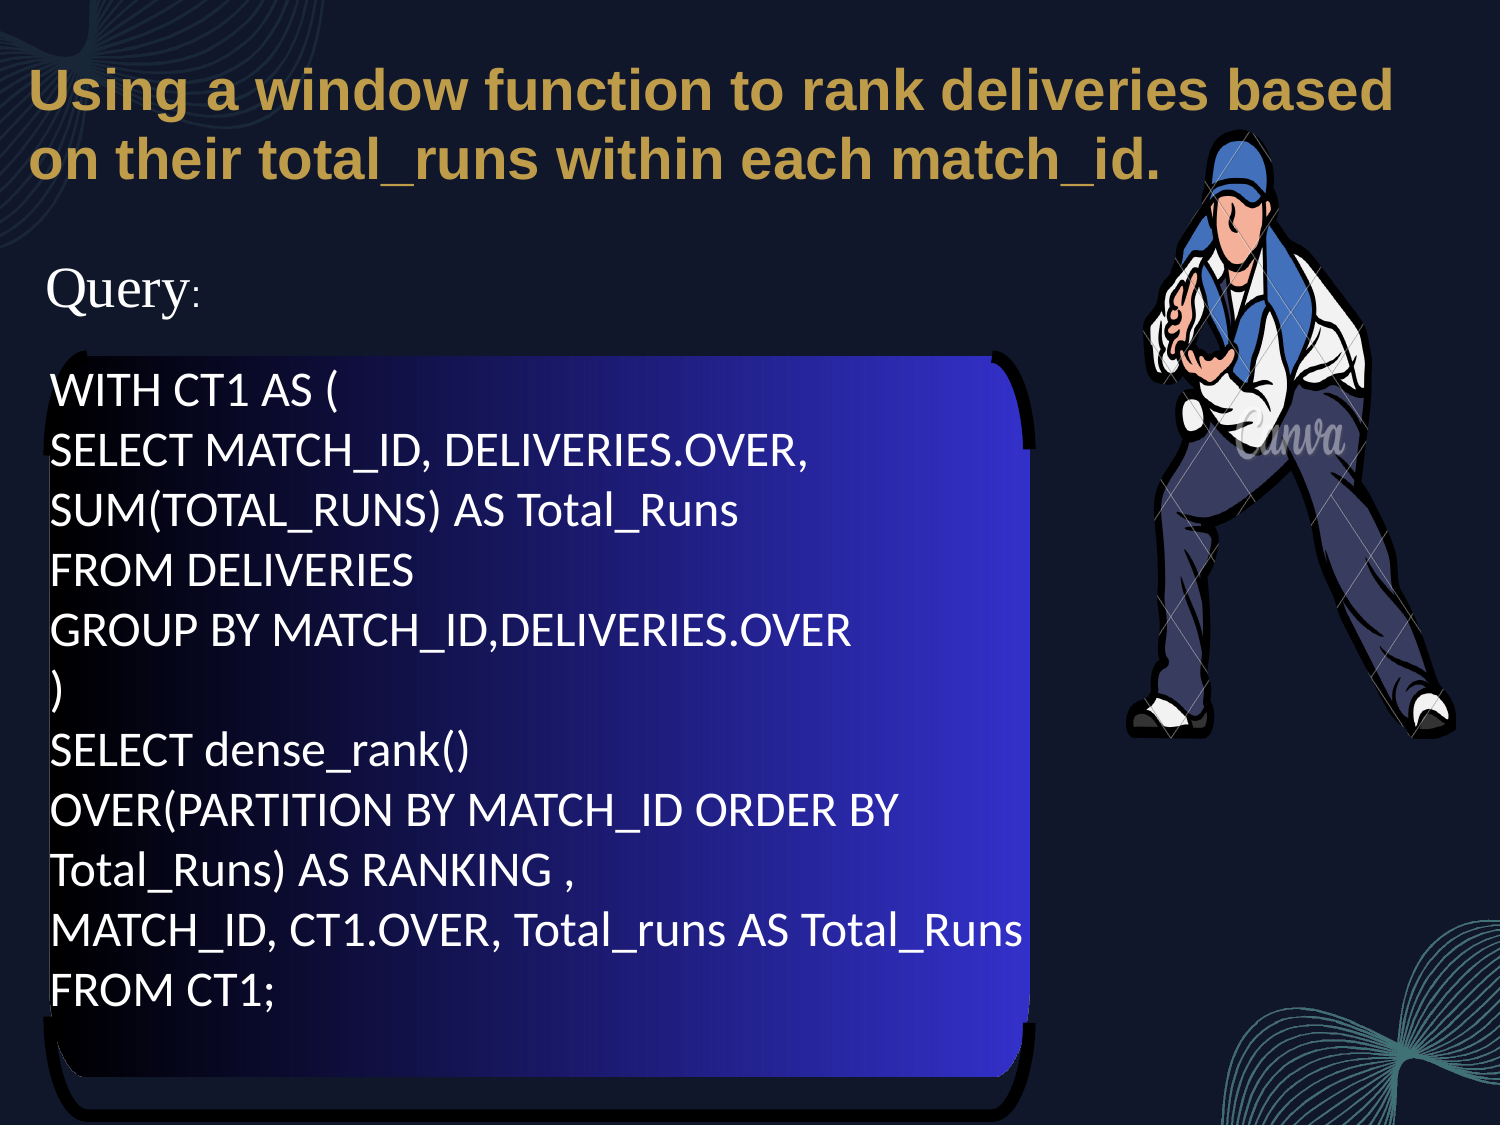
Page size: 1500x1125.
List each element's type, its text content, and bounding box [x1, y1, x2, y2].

picture [1125, 129, 1456, 739]
title Using a window function to rank deliveries based on their total_runs within each match_id. [13, 30, 1477, 213]
text_box Query: [30, 241, 217, 327]
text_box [49, 356, 1030, 1116]
